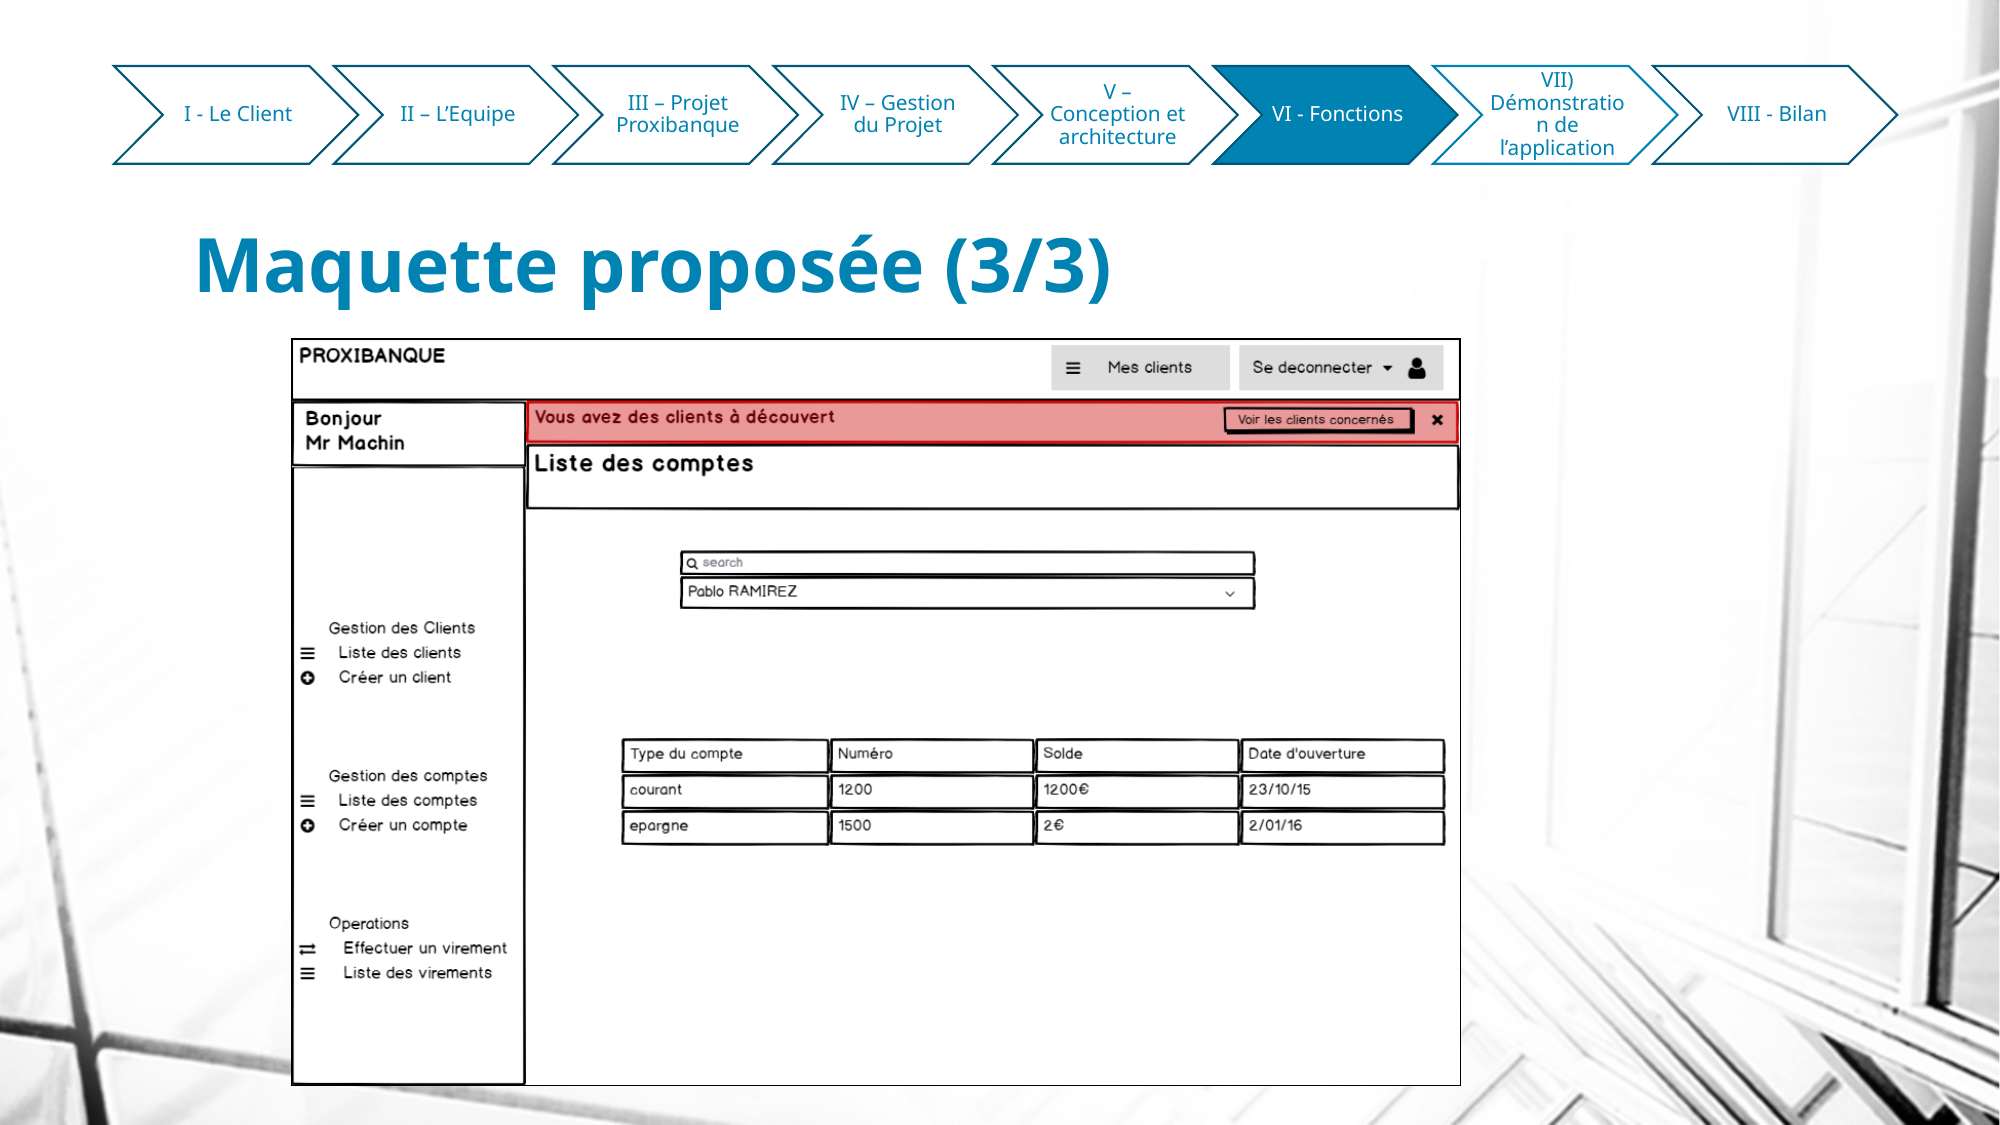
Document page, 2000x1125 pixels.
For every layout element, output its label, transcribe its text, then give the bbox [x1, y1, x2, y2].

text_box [113, 2, 1898, 227]
title Maquette proposée (3/3) [178, 227, 1604, 315]
picture [0, 0, 2000, 1125]
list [290, 338, 1461, 1086]
